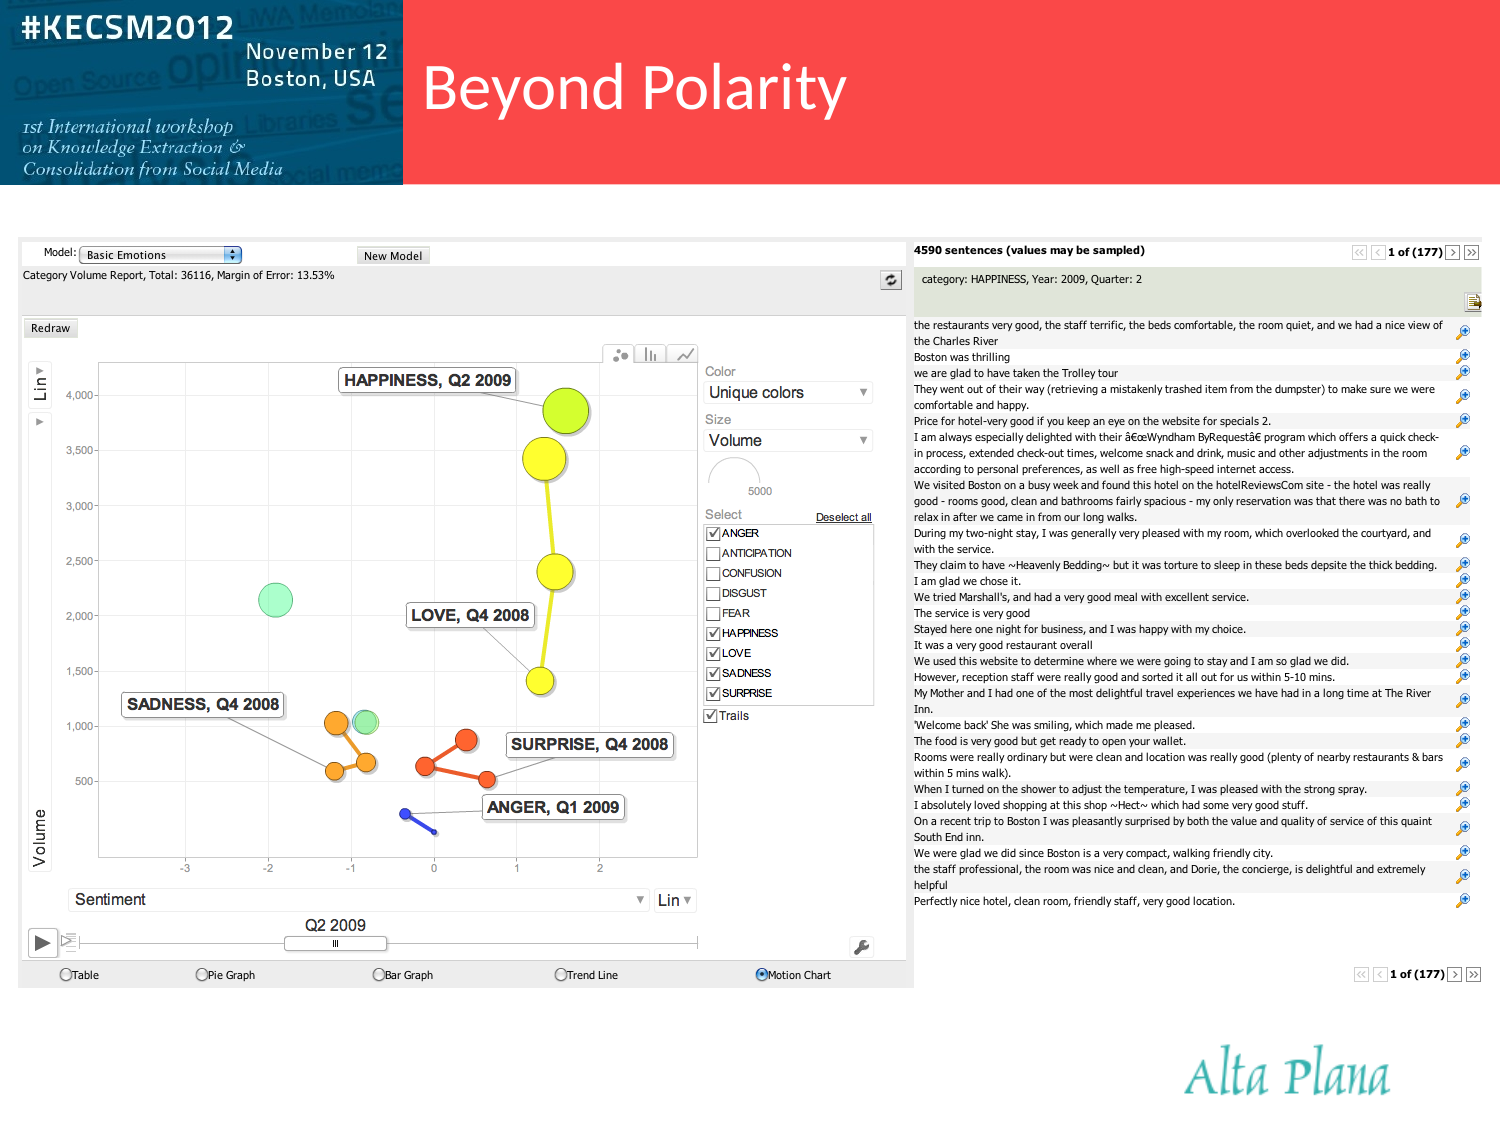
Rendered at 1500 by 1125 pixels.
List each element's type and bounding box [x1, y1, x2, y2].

text_box [25, 0, 1500, 611]
picture [18, 237, 1482, 988]
picture [1183, 1034, 1407, 1109]
